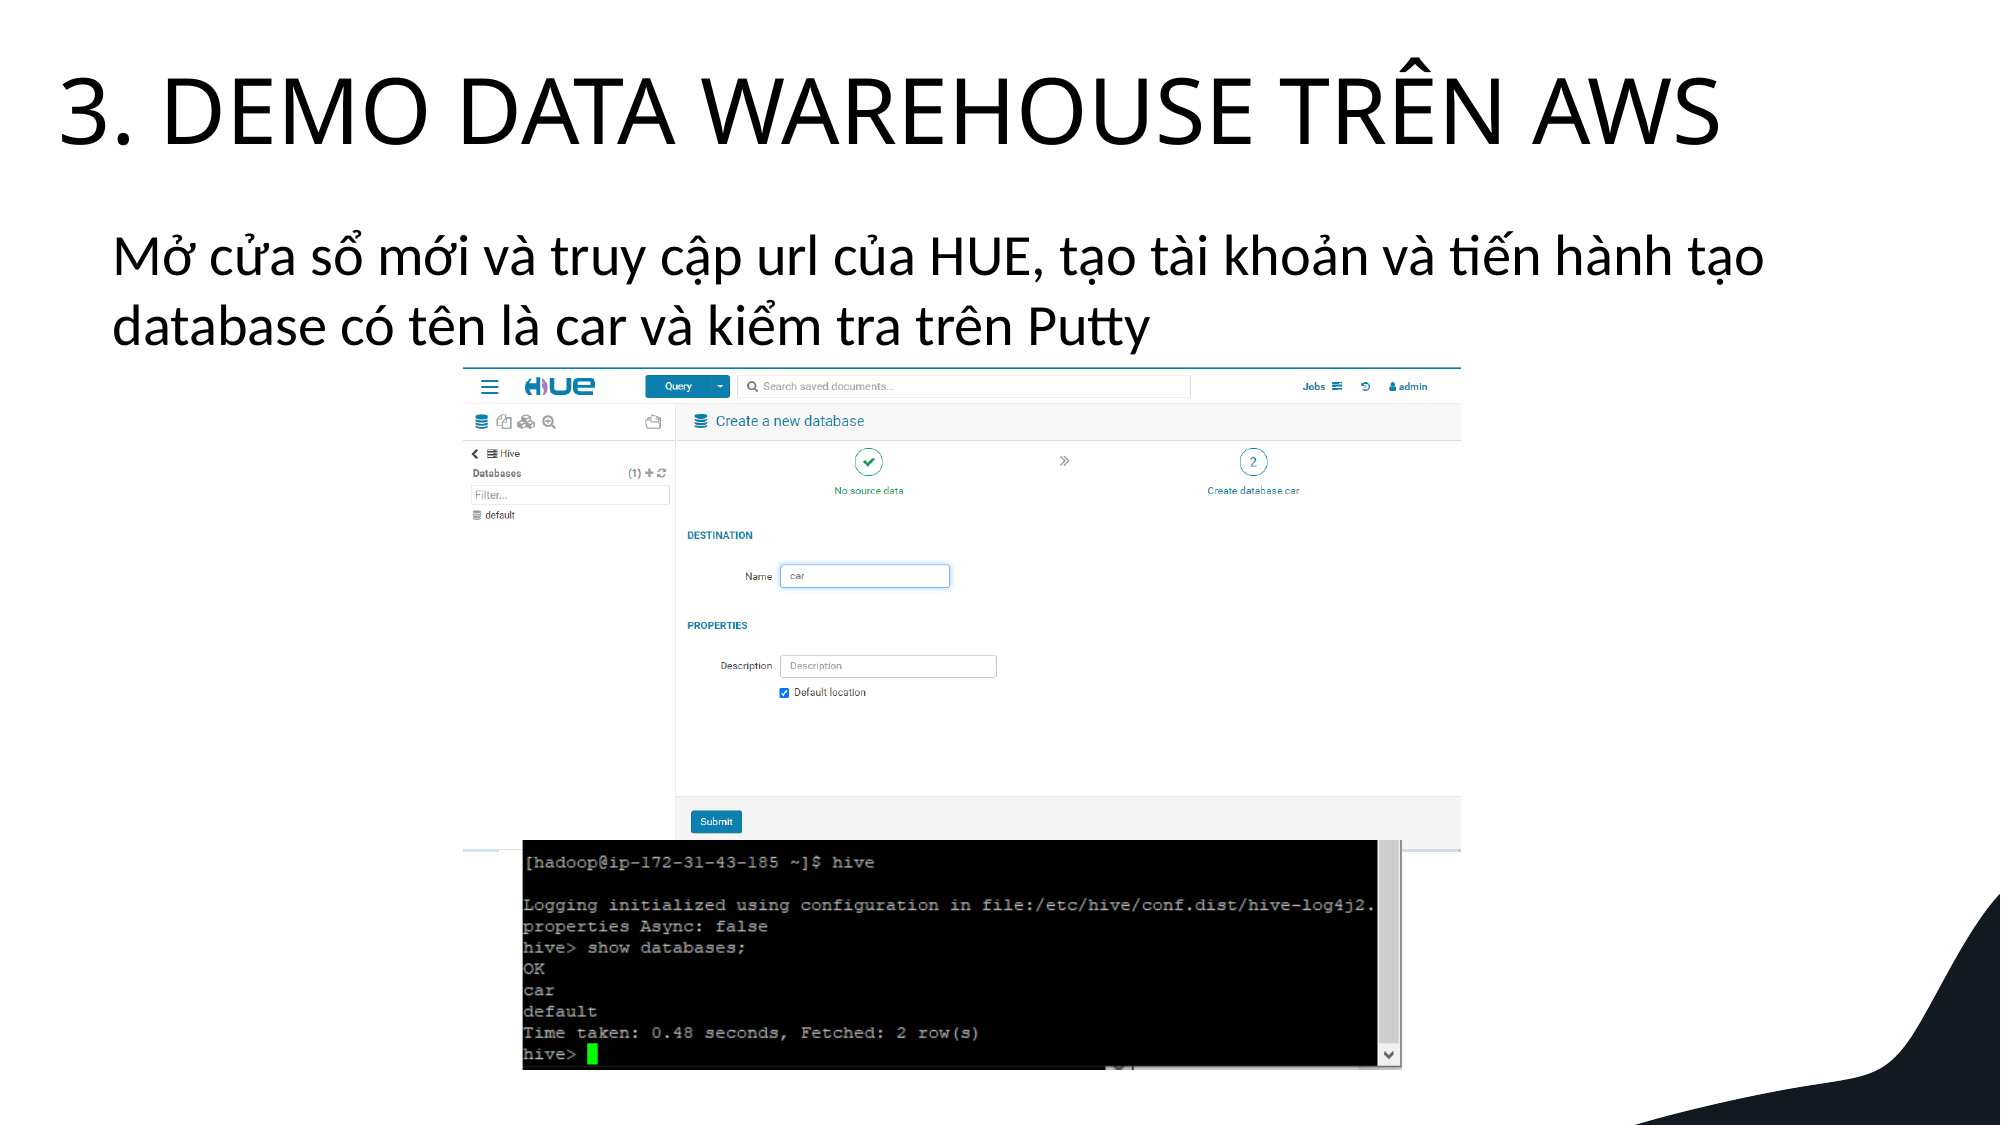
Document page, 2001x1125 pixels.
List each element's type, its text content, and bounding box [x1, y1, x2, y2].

picture [463, 370, 1461, 1070]
text_box Mở cửa sổ mới và truy cập url của HUE, tạo tài khoản và tiến hành tạo database có tên là car và kiểm tra trên Putty [97, 209, 1917, 364]
text_box [1631, 892, 2000, 1125]
text_box 3. DEMO DATA WAREHOUSE TRÊN AWS [44, 45, 1739, 170]
